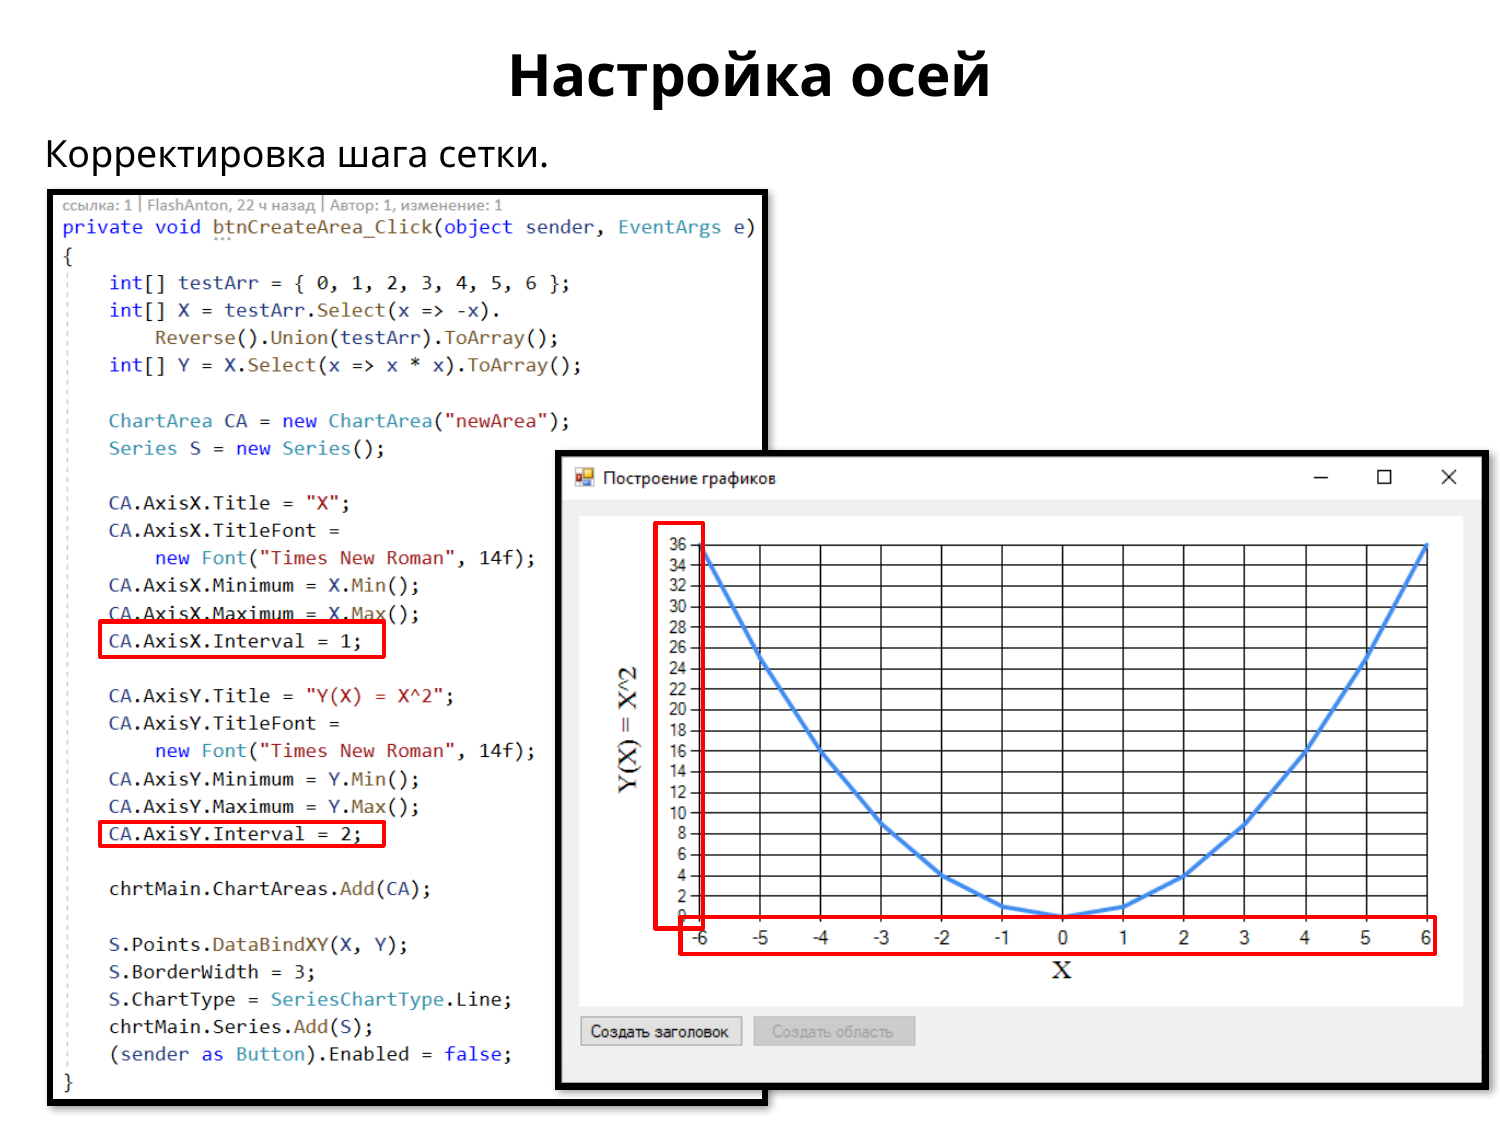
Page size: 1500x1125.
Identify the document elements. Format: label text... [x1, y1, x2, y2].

text_box Настройка осей [17, 30, 1483, 116]
picture [52, 194, 1483, 1100]
text_box Корректировка шага сетки. [29, 122, 1459, 183]
